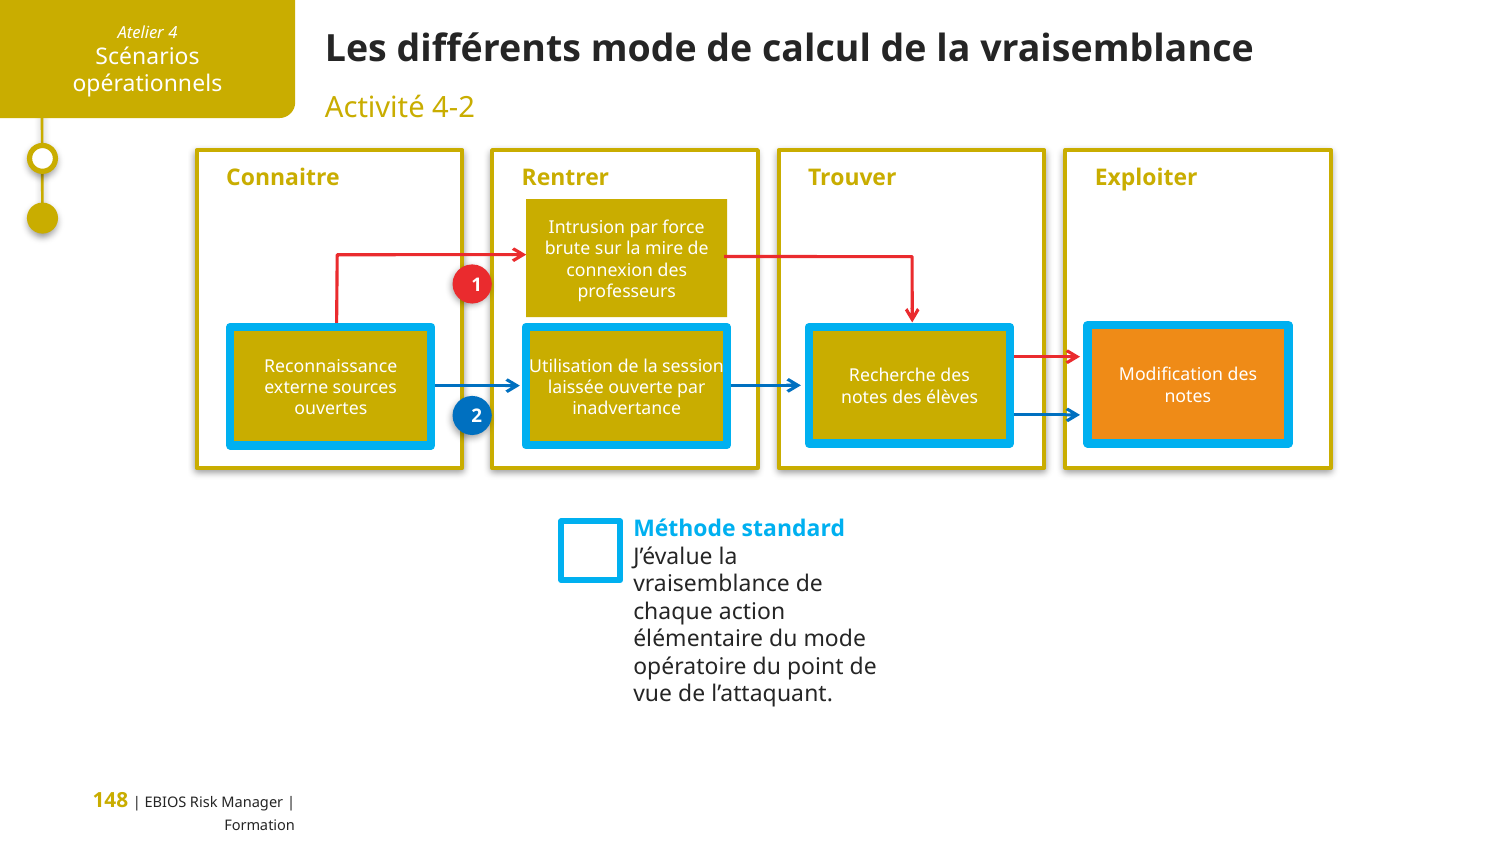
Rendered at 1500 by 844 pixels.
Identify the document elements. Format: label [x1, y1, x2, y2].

text_box [324, 88, 1381, 124]
text_box [633, 514, 900, 659]
text_box [559, 519, 622, 582]
text_box [196, 149, 1332, 468]
text_box [324, 23, 1447, 69]
